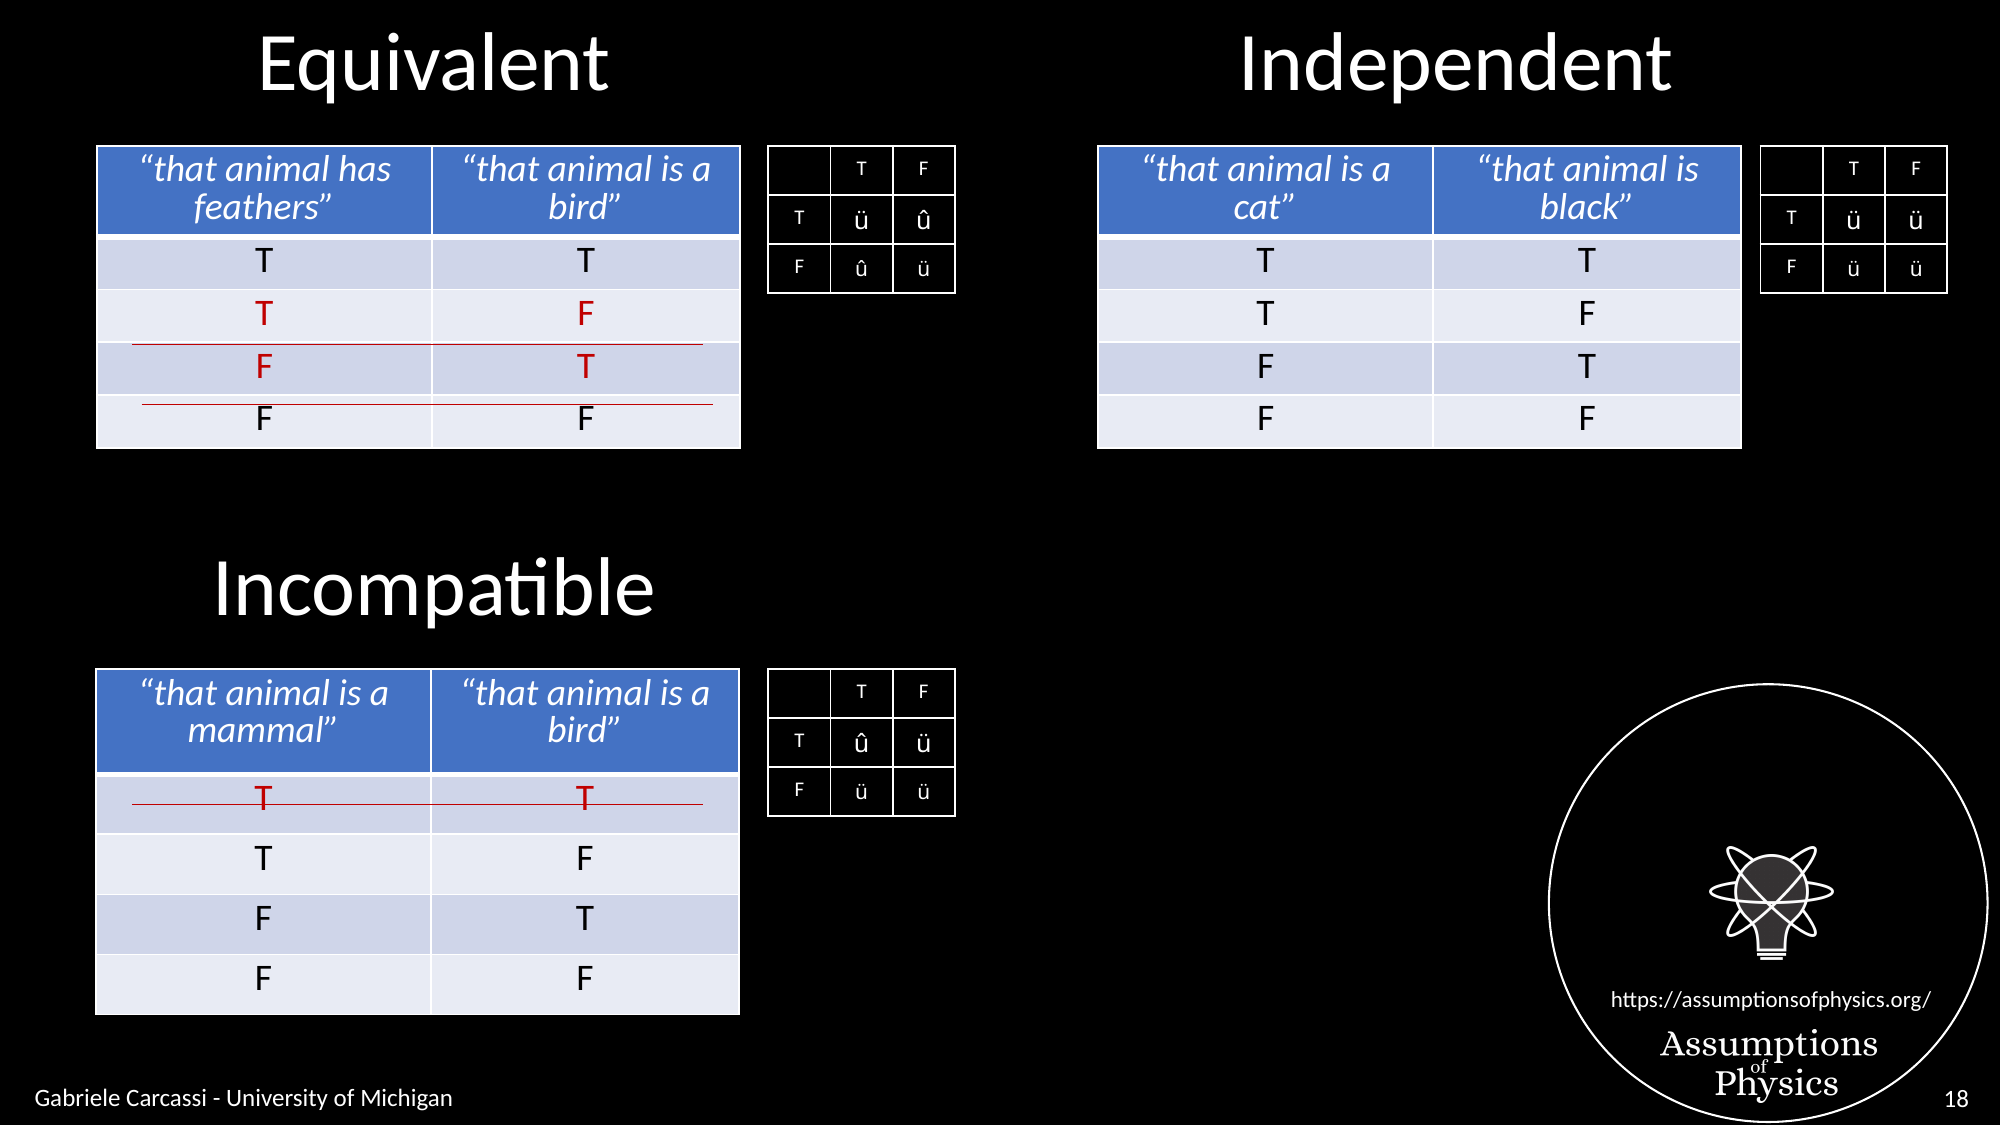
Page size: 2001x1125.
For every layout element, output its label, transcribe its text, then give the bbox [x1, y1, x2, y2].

table_cell ü [1886, 196, 1946, 243]
table_header F [894, 670, 954, 717]
text_box Independent [1224, 0, 1689, 115]
table_cell ü [831, 196, 892, 243]
table_cell ü [1824, 196, 1884, 243]
table_header “that animal is a bird” [432, 670, 738, 772]
table_cell F [769, 245, 830, 292]
table_cell F [98, 343, 431, 394]
slide_number 18 [1893, 1078, 1985, 1116]
table_cell T [1099, 290, 1432, 341]
table_cell F [432, 955, 738, 1014]
picture [1660, 1029, 1877, 1103]
table_cell ü [894, 719, 954, 766]
table_cell F [97, 895, 430, 954]
table_cell T [98, 290, 431, 341]
table_header “that animal has feathers” [98, 147, 431, 234]
table_cell û [894, 196, 954, 243]
table_header F [1886, 147, 1946, 194]
table_header [769, 147, 830, 194]
table_header “that animal is a cat” [1099, 147, 1432, 234]
table_cell T [1434, 343, 1740, 394]
text_box Incompatible [197, 525, 671, 640]
table_cell F [432, 835, 738, 894]
table_cell F [1761, 245, 1822, 292]
table_cell T [98, 240, 431, 289]
text_box Equivalent [242, 0, 627, 115]
table_cell T [432, 777, 738, 833]
footer Gabriele Carcassi - University of Michigan [19, 1077, 999, 1116]
table_cell F [433, 290, 739, 341]
table_cell ü [894, 245, 954, 292]
table_cell T [433, 343, 739, 394]
table_cell F [769, 768, 830, 815]
table_cell ü [1824, 245, 1884, 292]
table_header [1761, 147, 1822, 194]
table_cell F [1099, 396, 1432, 447]
table_cell T [769, 196, 830, 243]
table_header “that animal is black” [1434, 147, 1740, 234]
table_cell û [831, 719, 892, 766]
table_cell T [769, 719, 830, 766]
table_header T [1824, 147, 1884, 194]
table_header T [831, 147, 892, 194]
table_cell ü [1886, 245, 1946, 292]
table_header T [831, 670, 892, 717]
table_cell û [831, 245, 892, 292]
table_cell F [1099, 343, 1432, 394]
table_cell F [97, 955, 430, 1014]
table_cell F [1434, 396, 1740, 447]
table_cell T [432, 895, 738, 954]
table_cell F [98, 396, 431, 447]
table_cell T [1761, 196, 1822, 243]
table_cell T [1099, 240, 1432, 289]
table_header “that animal is a bird” [433, 147, 739, 234]
table_cell F [433, 396, 739, 447]
table_header F [894, 147, 954, 194]
table_cell T [97, 777, 430, 833]
table_header [769, 670, 830, 717]
table_cell T [97, 835, 430, 894]
table_cell T [1434, 240, 1740, 289]
table_cell ü [831, 768, 892, 815]
table_cell ü [894, 768, 954, 815]
table_cell T [433, 240, 739, 289]
table_header “that animal is a mammal” [97, 670, 430, 772]
table_cell F [1434, 290, 1740, 341]
picture [1709, 846, 1834, 960]
